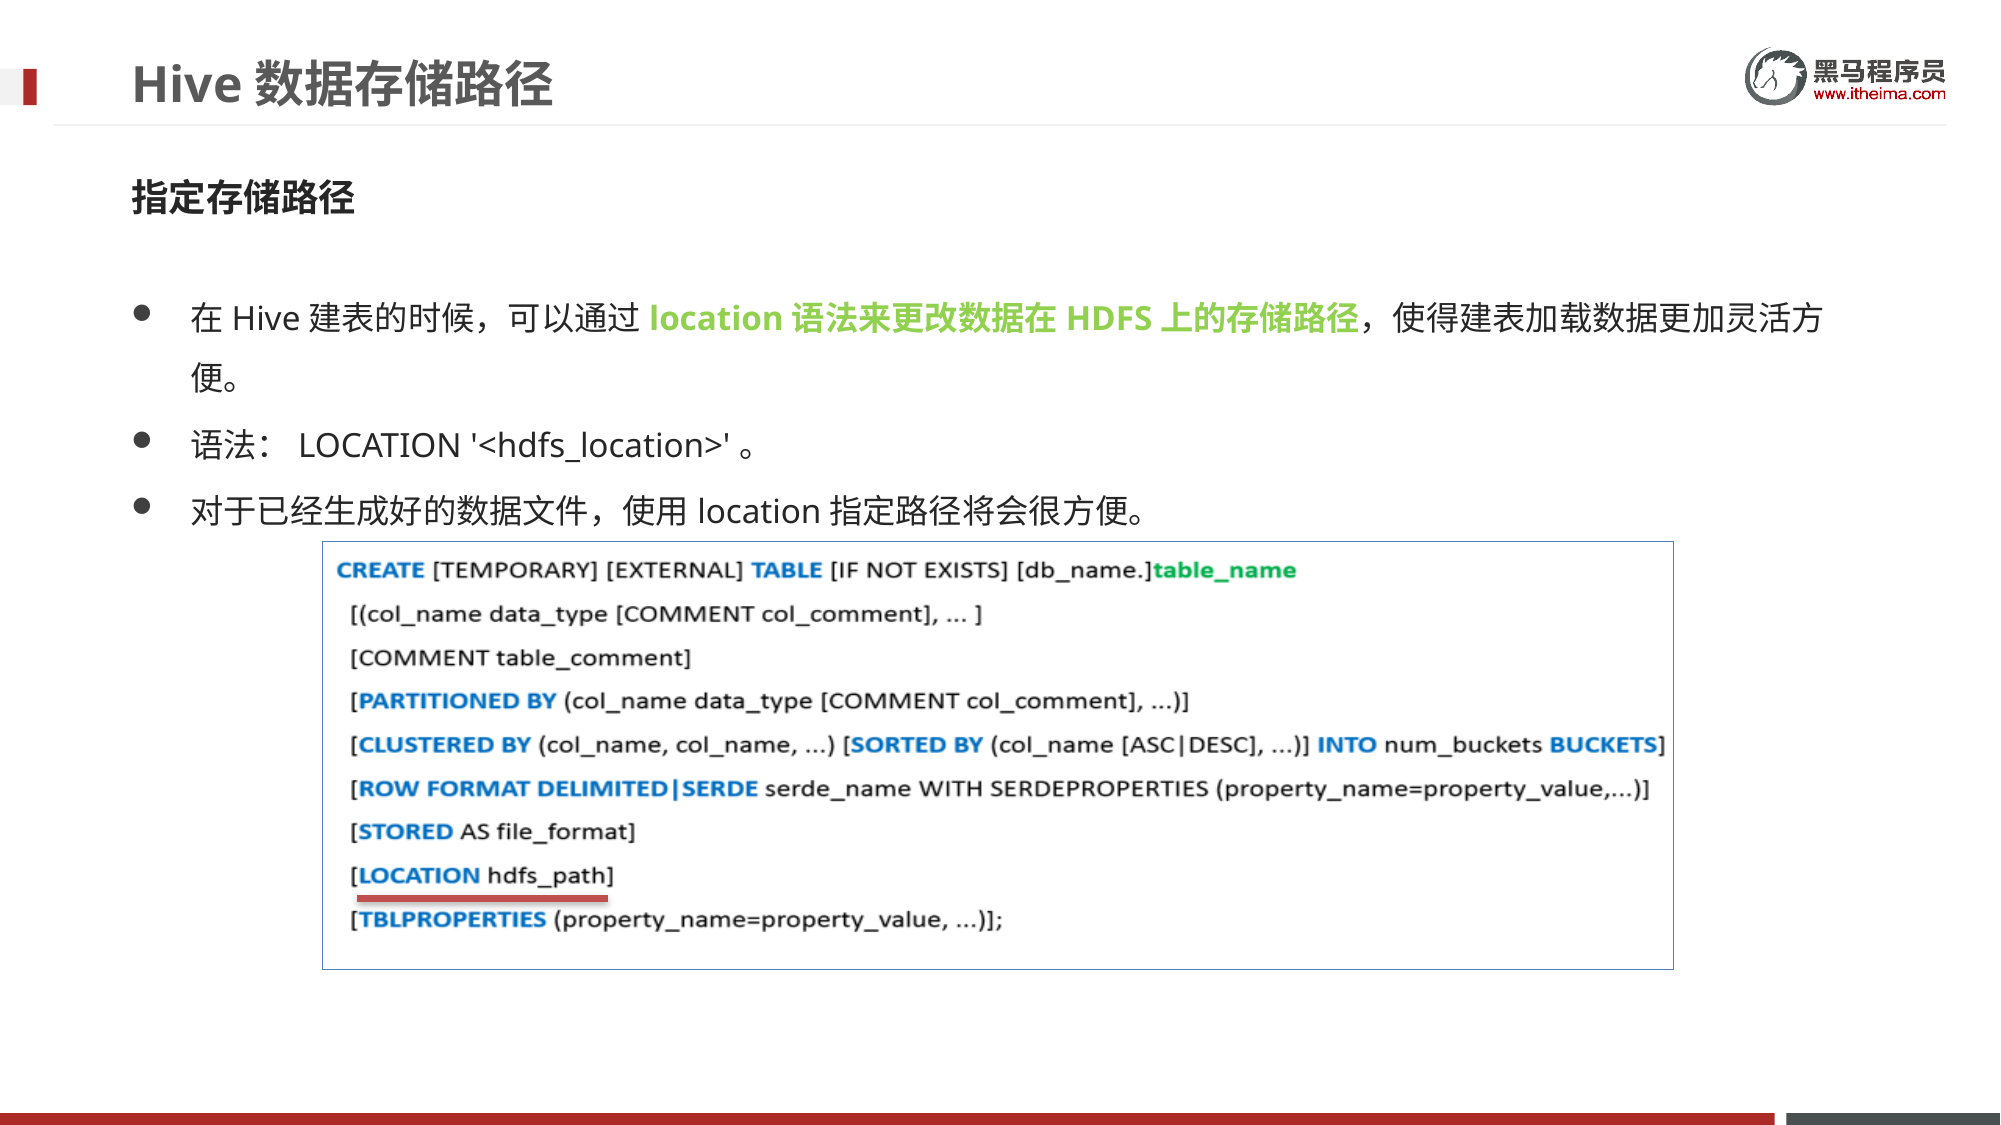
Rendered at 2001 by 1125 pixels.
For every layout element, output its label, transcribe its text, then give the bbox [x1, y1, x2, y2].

list 在Hive建表的时候，可以通过location语法来更改数据在HDFS上的存储路径，使得建表加载数据更加灵活方便。 语法：LOCATION '<hdfs_location>'。 对于已经生成好的数据文件，使用location指定路径将会很方便。 [116, 270, 1880, 963]
list 指定存储路径 [116, 154, 1880, 239]
picture [1744, 46, 1946, 106]
picture [322, 541, 1674, 970]
title Hive数据存储路径 [116, 40, 1556, 125]
